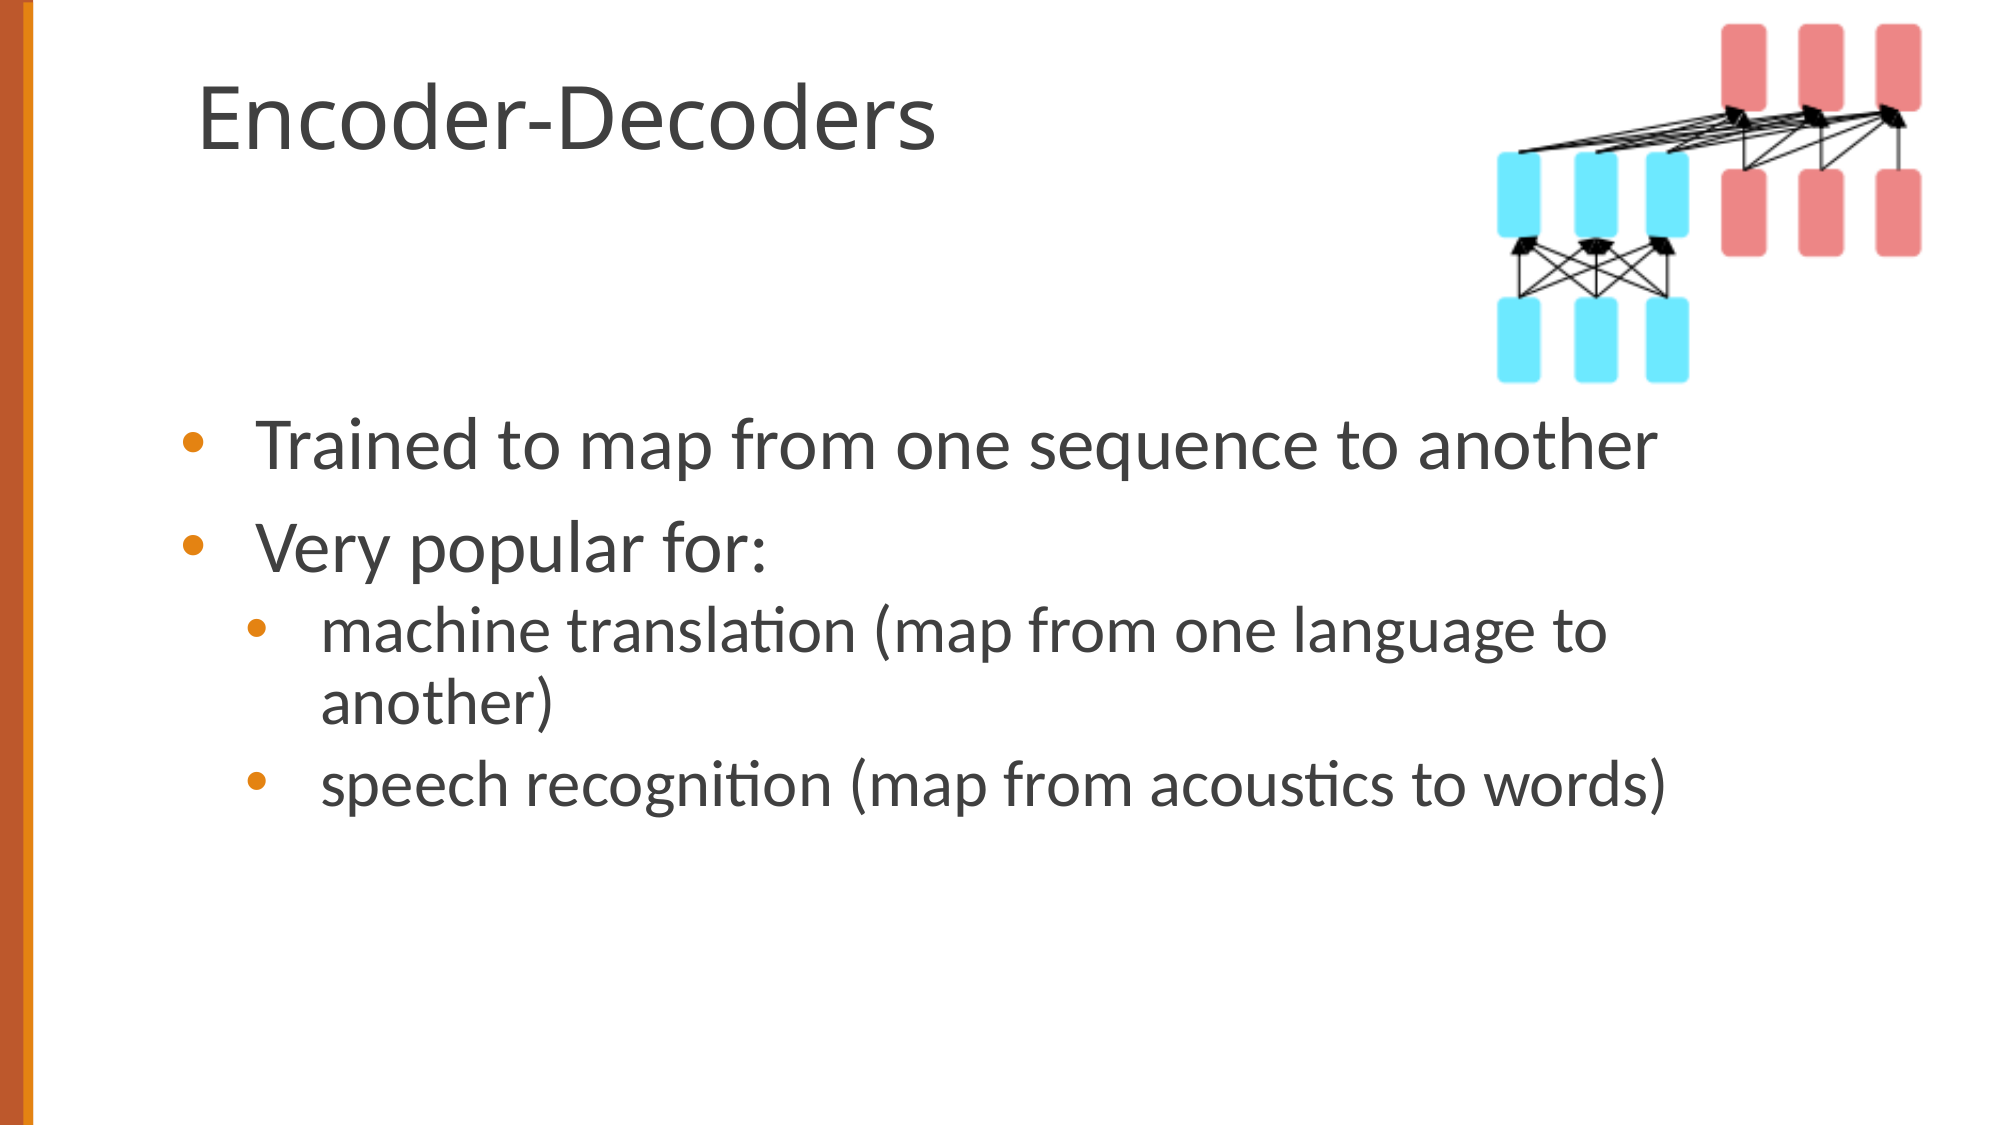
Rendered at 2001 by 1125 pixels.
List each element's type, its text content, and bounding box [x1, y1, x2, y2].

list Trained to map from one sequence to another Very popular for: machine translation (map from one language to another) speech recognition (map from acoustics to words) [180, 397, 1830, 1013]
title Encoder-Decoders [180, 26, 1484, 175]
picture [1486, 14, 1927, 387]
